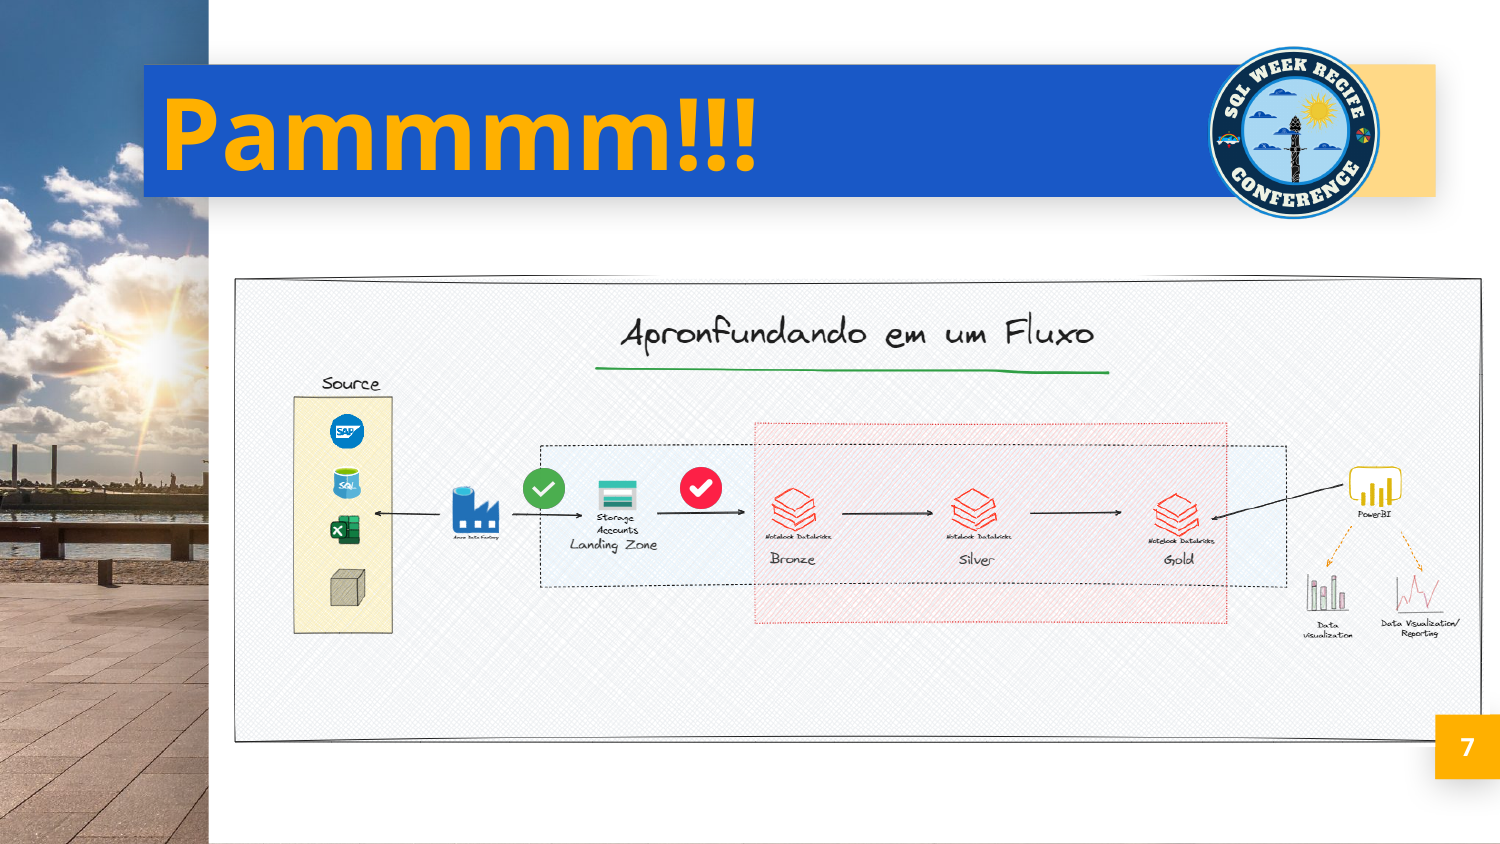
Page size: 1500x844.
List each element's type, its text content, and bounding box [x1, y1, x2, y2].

picture [0, 0, 208, 844]
slide_number 7 [1435, 714, 1500, 780]
picture [224, 270, 1491, 748]
title Pammmm!!! [143, 64, 1198, 197]
picture [1203, 38, 1388, 223]
